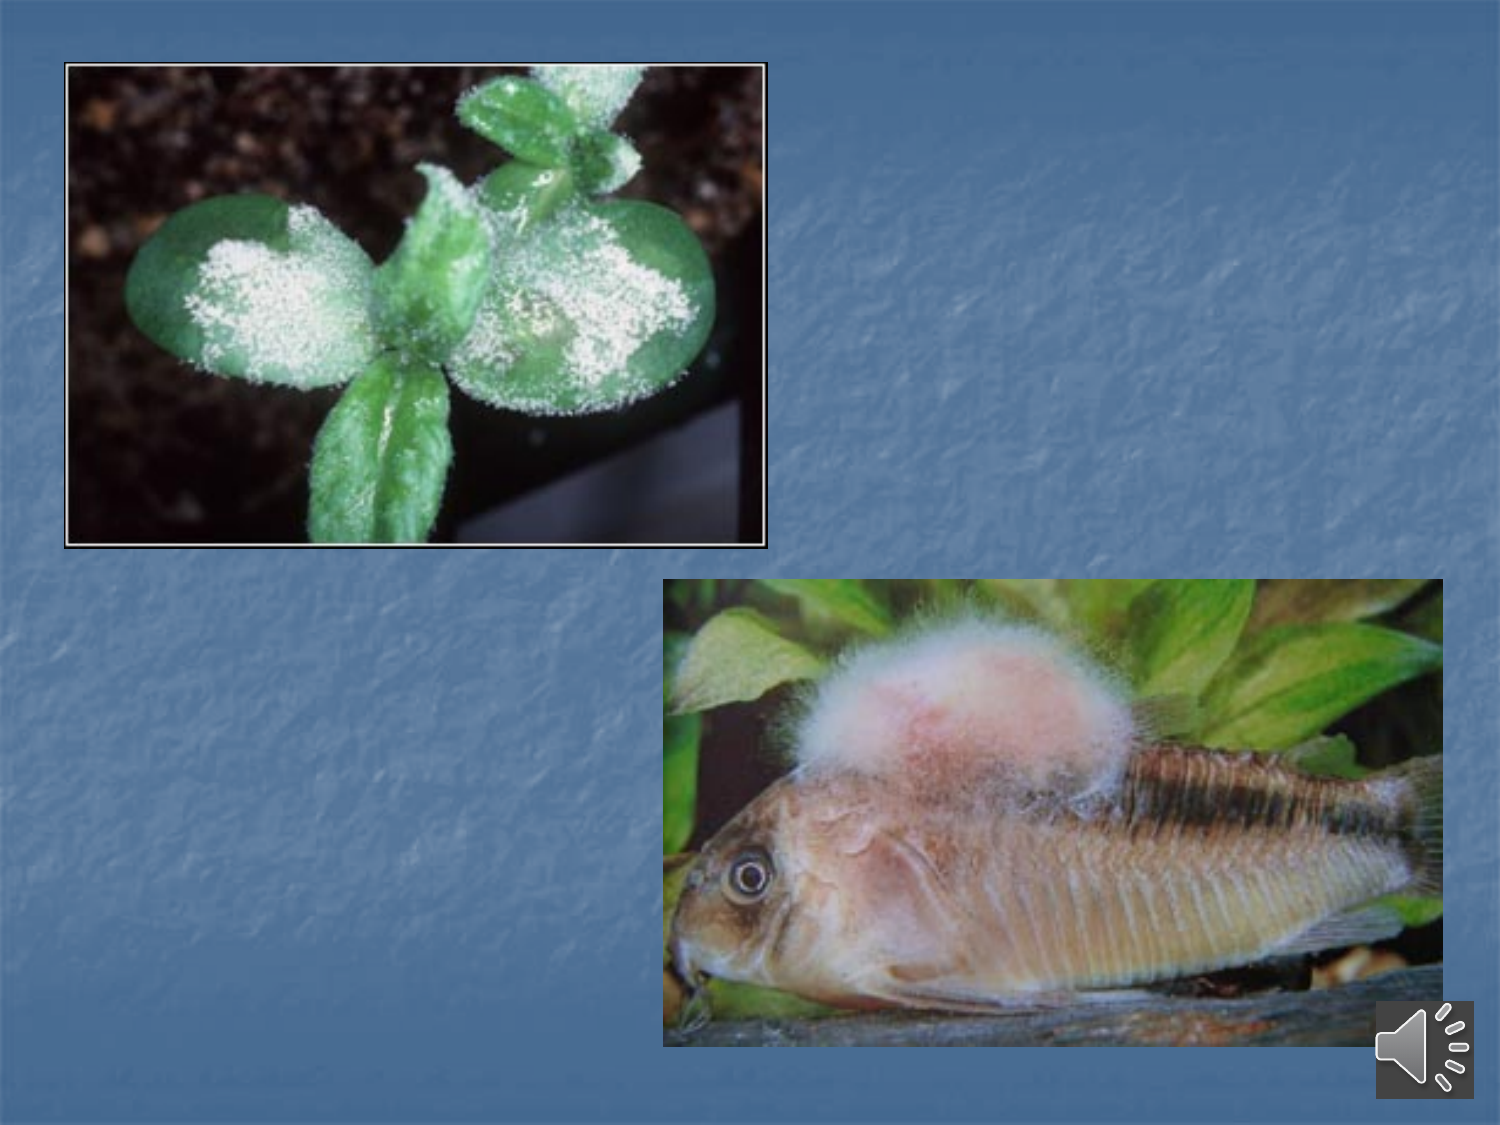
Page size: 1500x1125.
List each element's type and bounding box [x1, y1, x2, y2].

list [63, 62, 768, 549]
picture [1374, 999, 1476, 1101]
list [663, 579, 1444, 1047]
